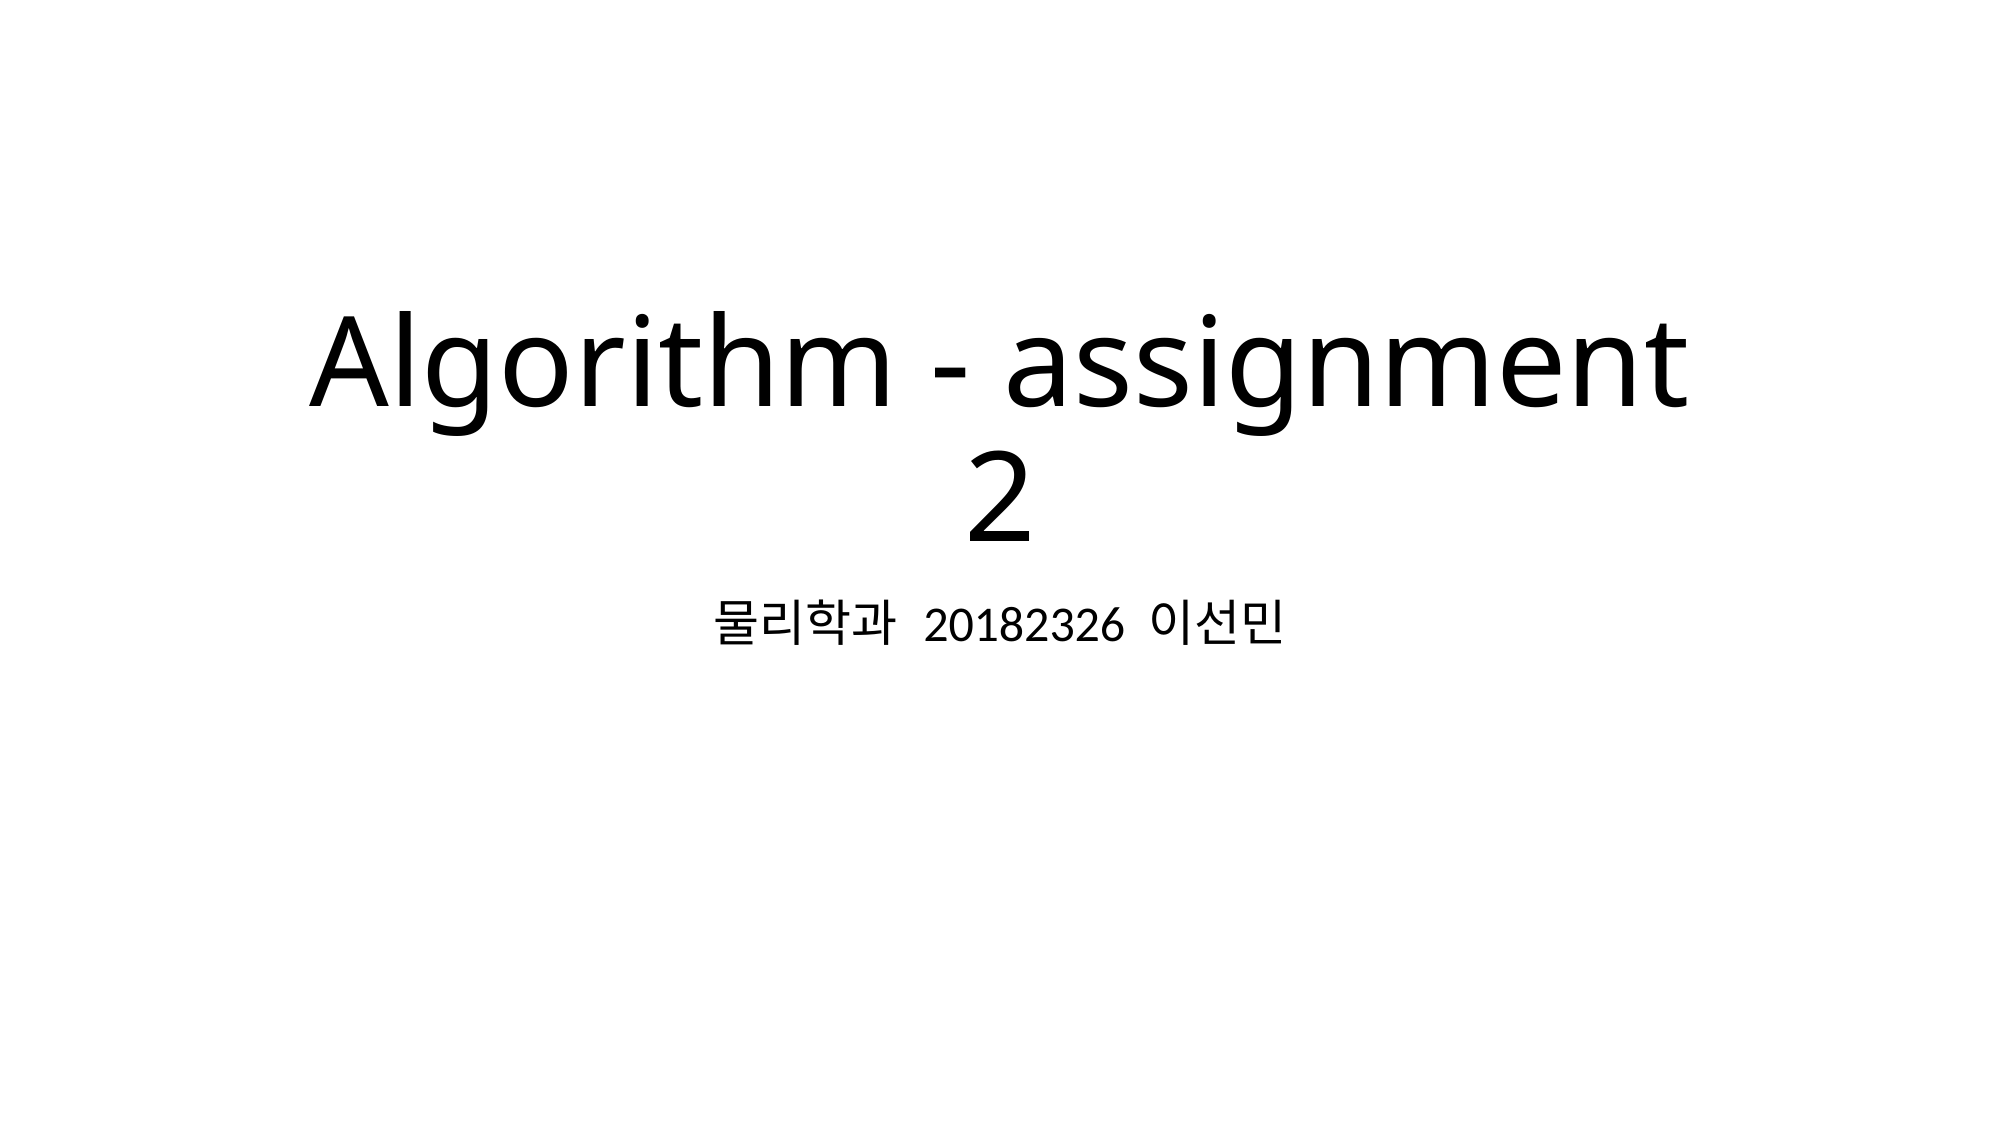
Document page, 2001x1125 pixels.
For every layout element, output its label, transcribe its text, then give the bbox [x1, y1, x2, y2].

subtitle 물리학과 20182326 이선민 [249, 590, 1750, 863]
title Algorithm - assignment 2 [249, 184, 1750, 576]
